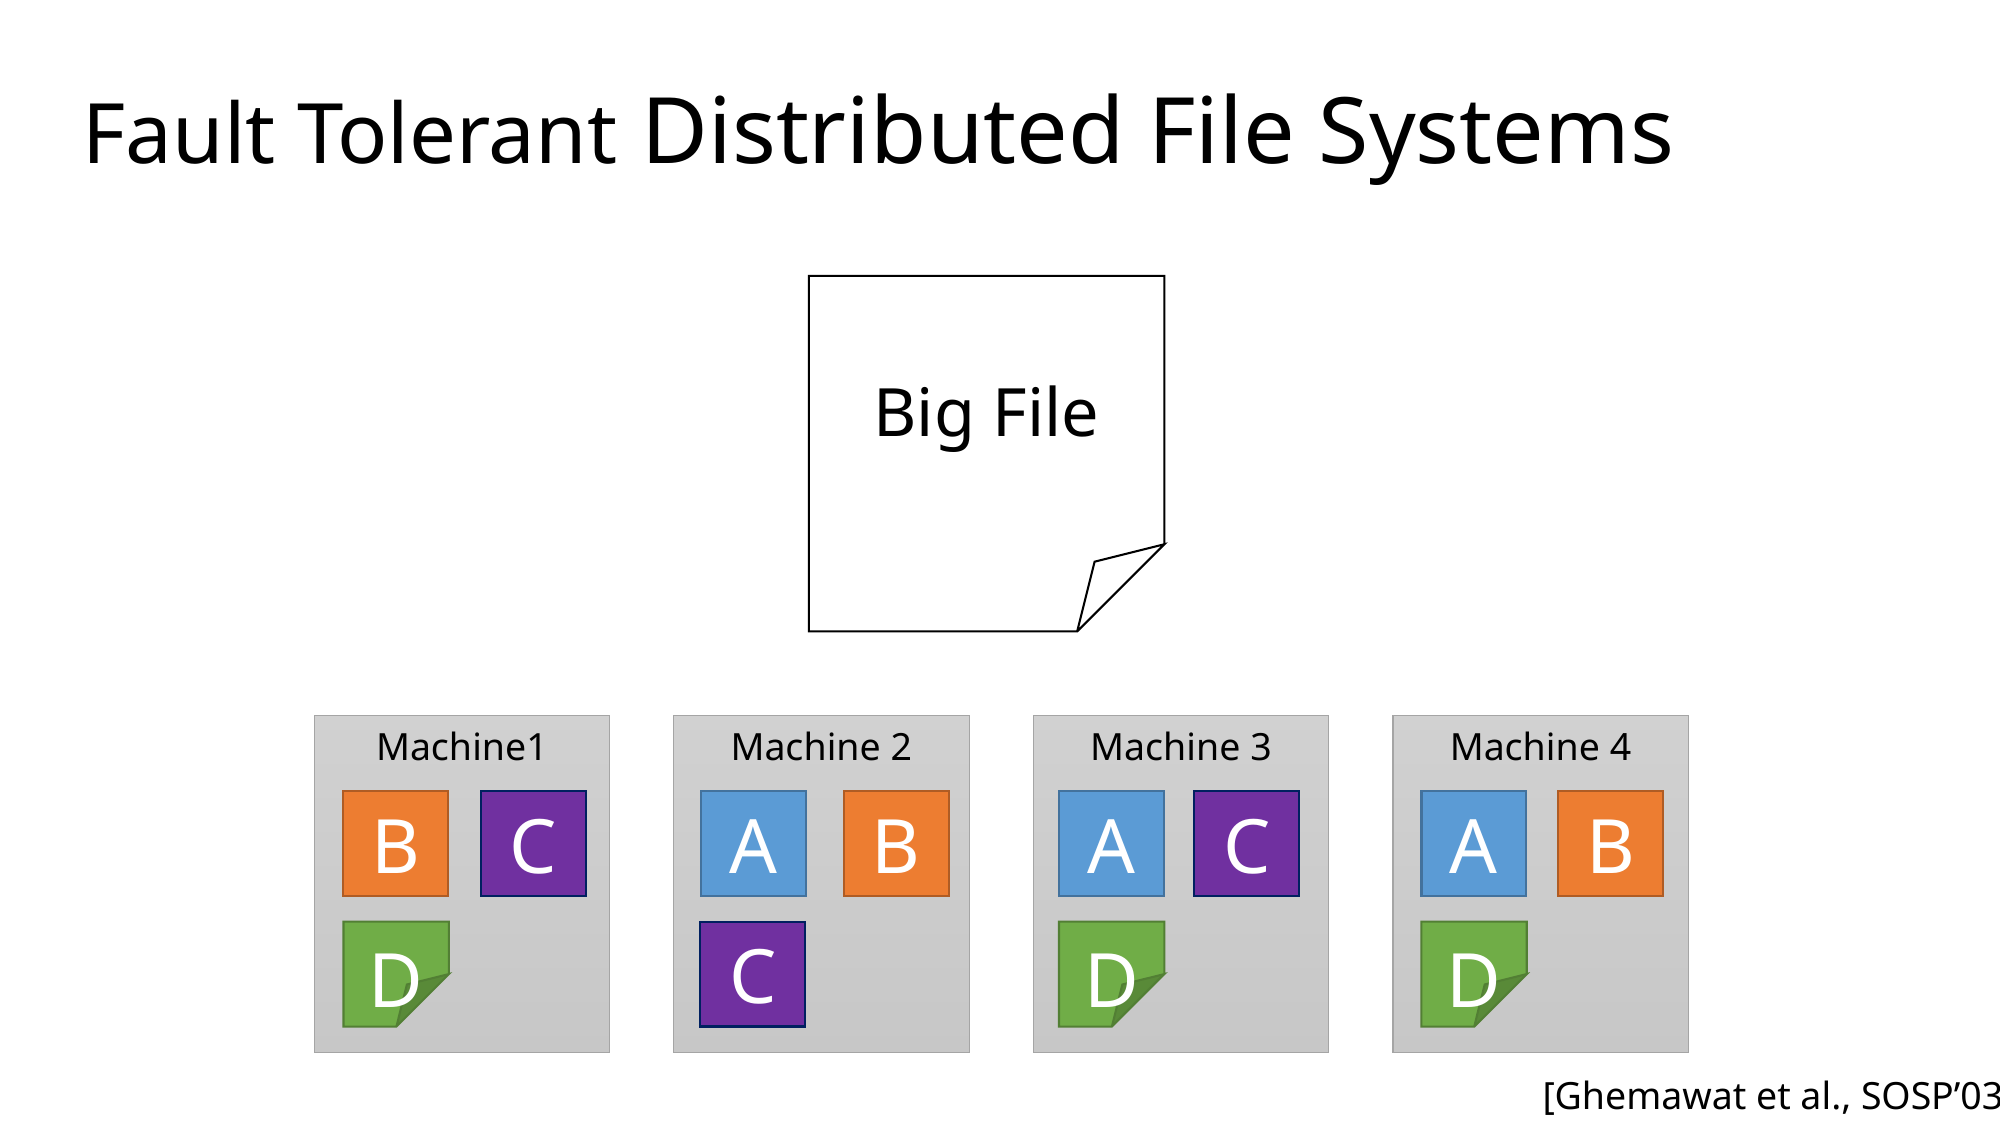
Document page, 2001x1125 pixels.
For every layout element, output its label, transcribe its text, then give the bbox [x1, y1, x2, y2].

text_box Machine 4 [1392, 715, 1689, 1053]
text_box C [699, 921, 806, 1028]
text_box B [843, 790, 950, 897]
text_box B [1557, 790, 1664, 897]
text_box Machine 3 [1033, 715, 1329, 1053]
text_box A [1058, 790, 1165, 897]
text_box B [342, 790, 449, 897]
text_box A [700, 790, 807, 897]
text_box Machine 2 [673, 715, 970, 1053]
text_box D [1057, 920, 1168, 1028]
text_box [Ghemawat et al., SOSP’03] [1527, 1064, 2000, 1125]
text_box Big File [807, 274, 1168, 633]
text_box C [1193, 790, 1300, 897]
text_box D [342, 920, 453, 1028]
text_box C [480, 790, 587, 897]
text_box D [1420, 920, 1531, 1028]
text_box A [1420, 790, 1527, 897]
text_box Machine1 [314, 715, 610, 1053]
title Fault Tolerant Distributed File Systems [67, 24, 1840, 243]
